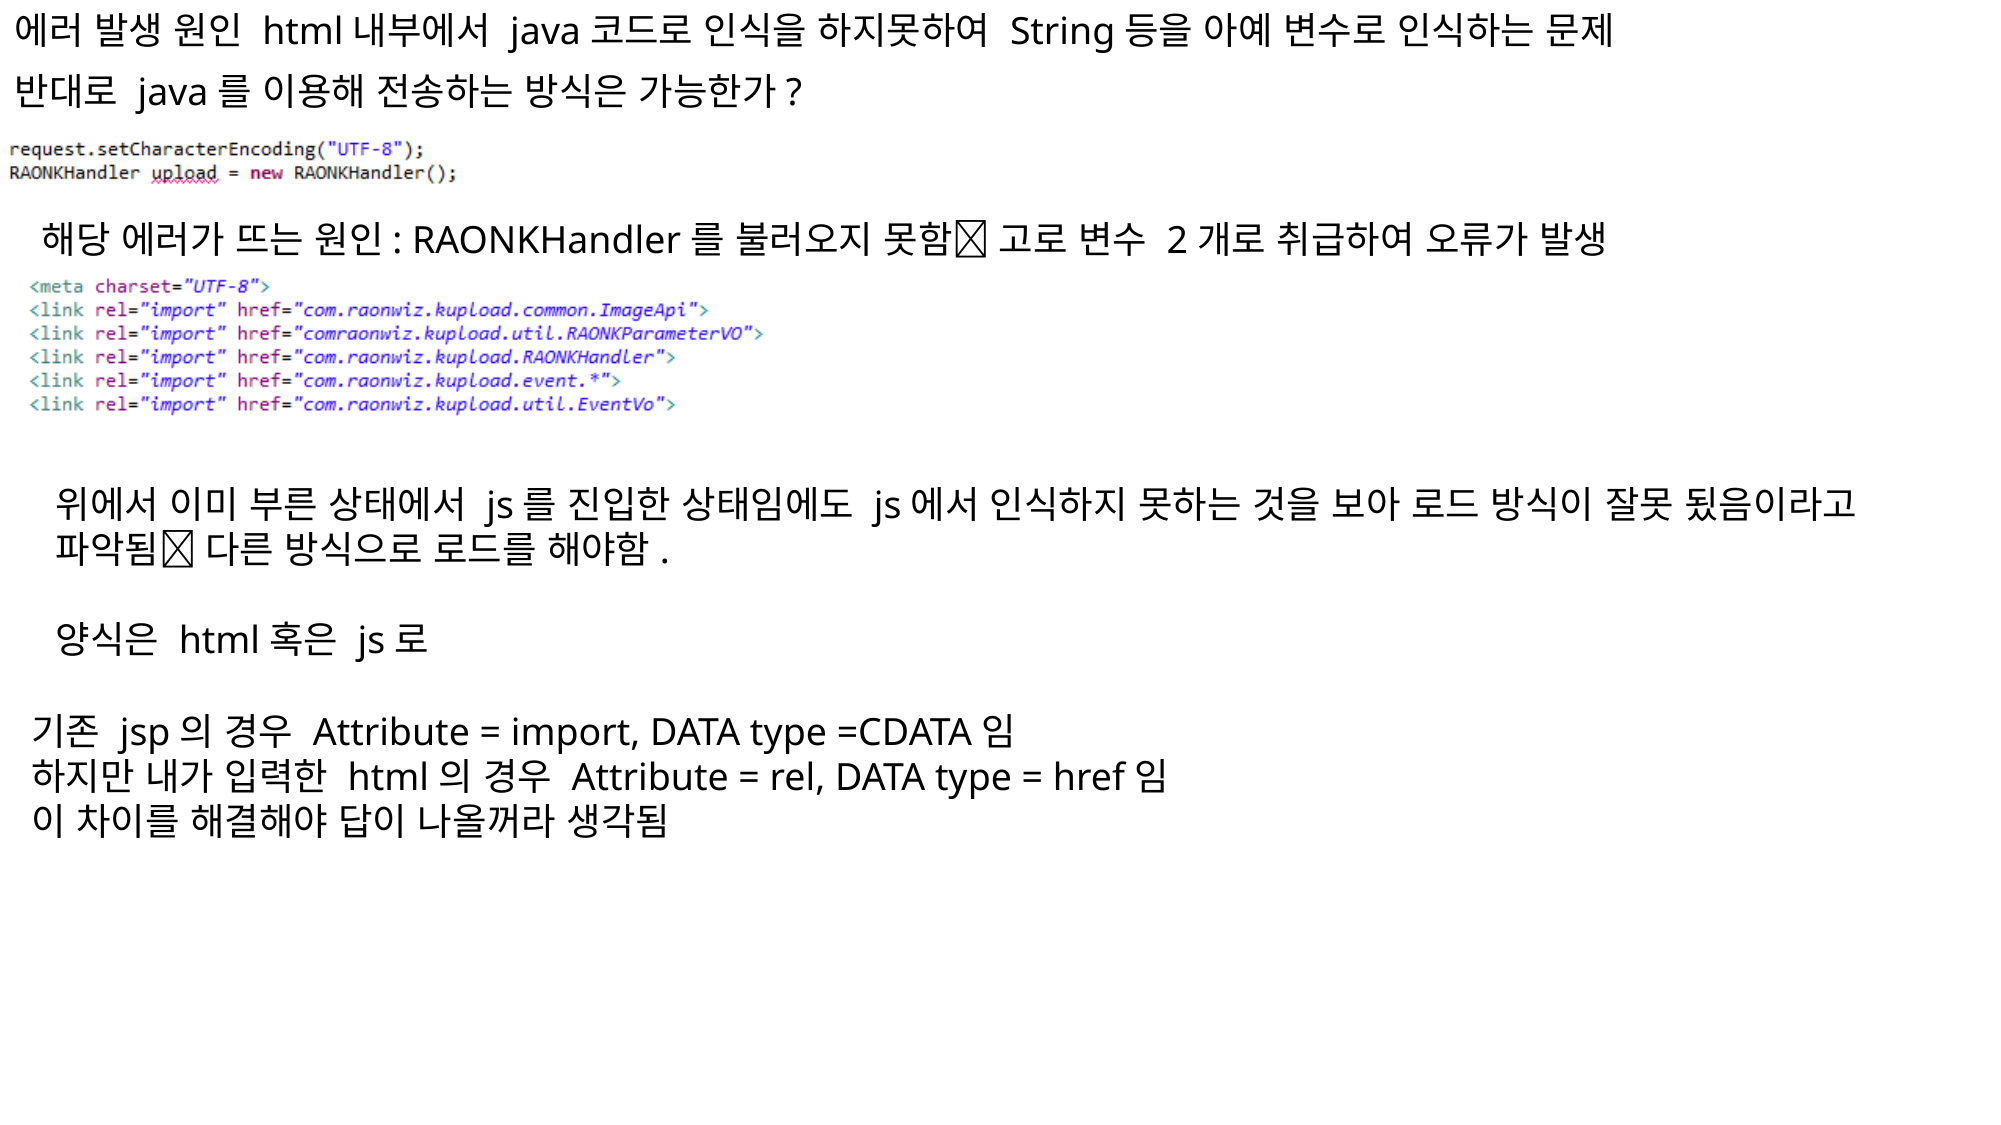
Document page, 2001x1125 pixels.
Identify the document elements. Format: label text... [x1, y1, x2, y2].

picture [26, 274, 767, 439]
text_box 위에서 이미 부른 상태에서 js를 진입한 상태임에도 js에서 인식하지 못하는 것을 보아 로드 방식이 잘못 됬음이라고 파악됨 다른 방식으로 로드를 해야함. 양식은 html혹은 js로 [41, 473, 1955, 669]
text_box 반대로 java를 이용해 전송하는 방식은 가능한가? [0, 60, 1757, 121]
text_box 에러 발생 원인 html내부에서 java코드로 인식을 하지못하여 String등을 아예 변수로 인식하는 문제 [0, 0, 2000, 60]
text_box 기존 jsp의 경우 Attribute = import, DATA type =CDATA임 하지만 내가 입력한 html의 경우 Attribute = rel, DATA type = href임 이 차이를 해결해야 답이 나올꺼라 생각됨 [16, 700, 1984, 851]
picture [0, 121, 477, 209]
text_box 해당 에러가 뜨는 원인: RAONKHandler를 불러오지 못함 고로 변수 2개로 취급하여 오류가 발생 [26, 208, 1738, 269]
